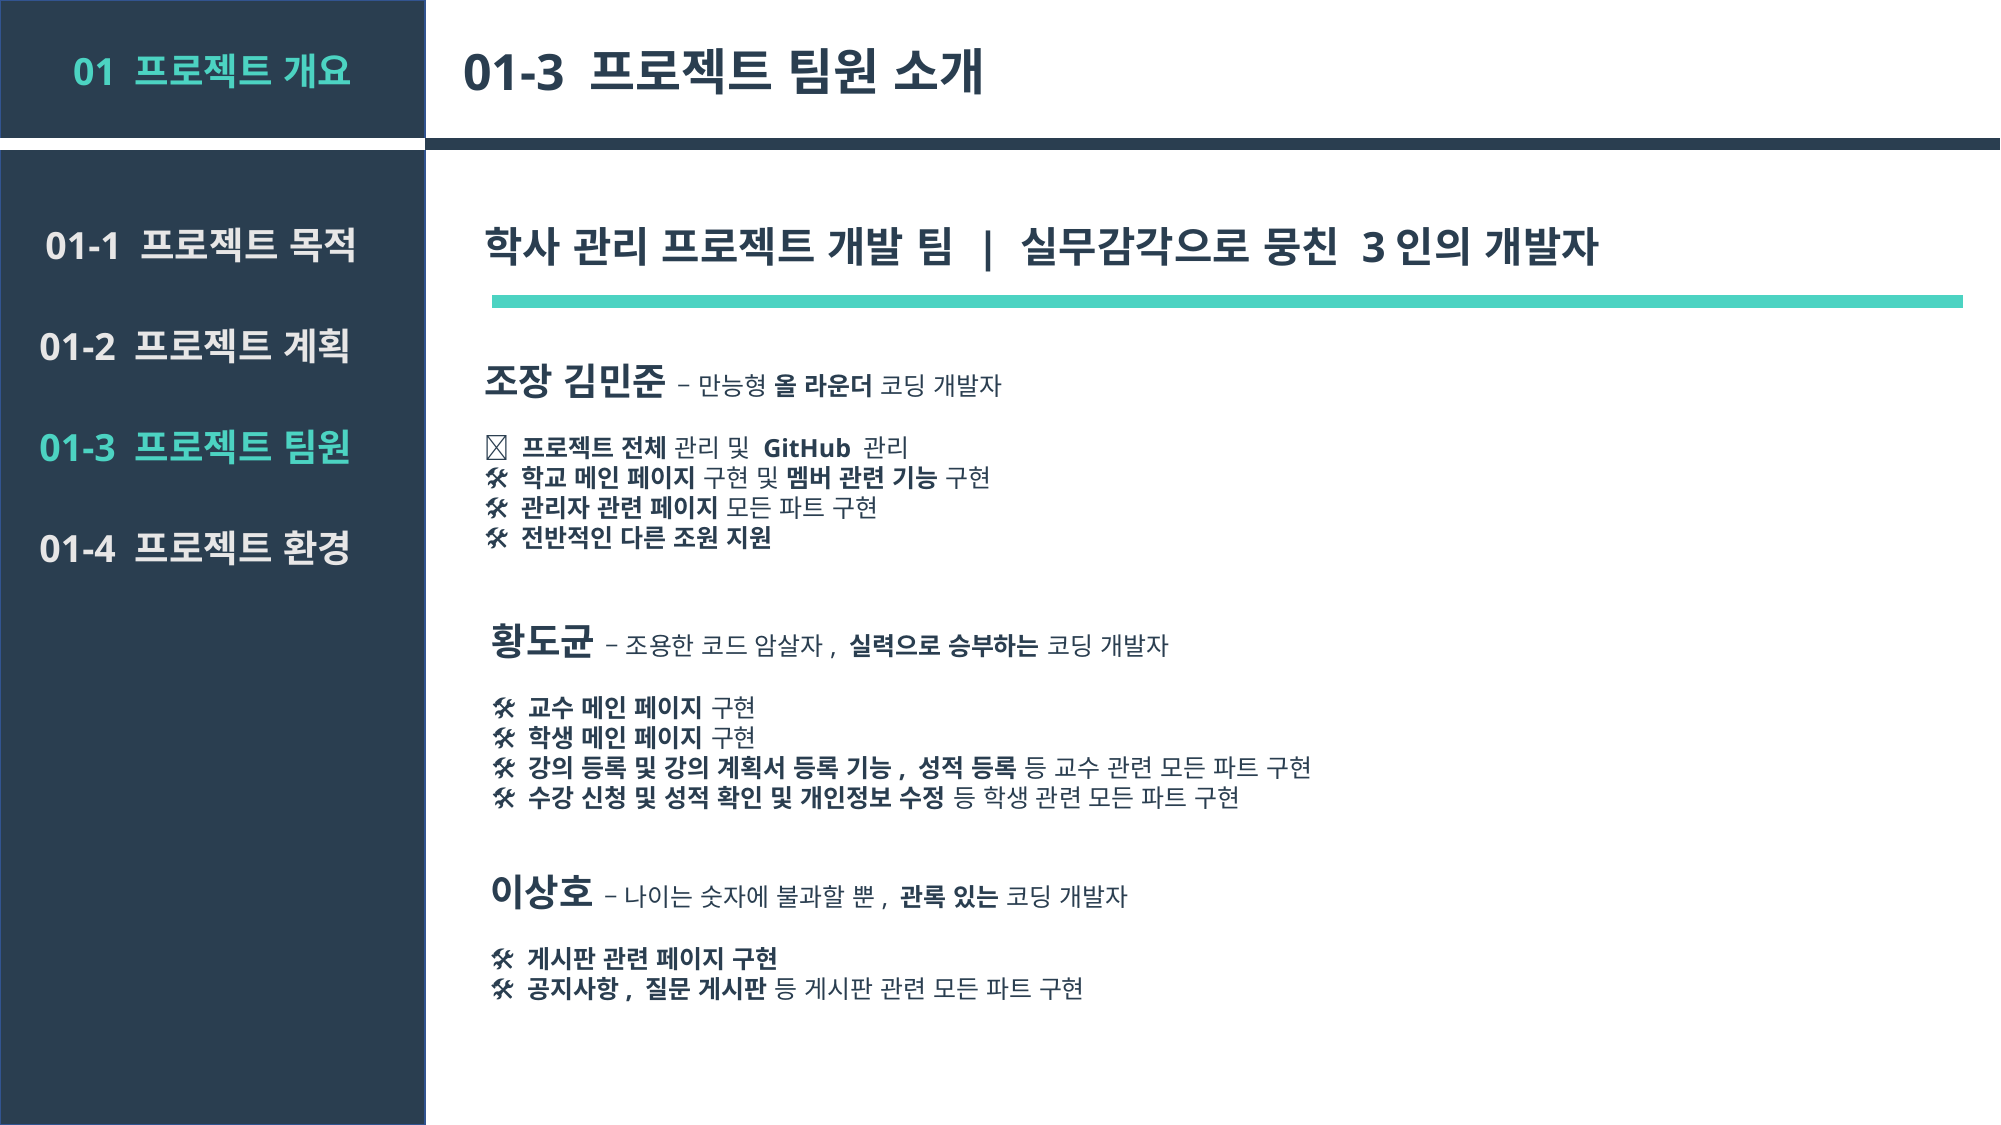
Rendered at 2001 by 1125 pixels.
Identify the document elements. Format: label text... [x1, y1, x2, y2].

text_box 조장 김민준 – 만능형 올 라운더 코딩 개발자 📌 프로젝트 전체 관리 및 GitHub 관리 🛠 학교 메인 페이지 구현 및 멤버 관련 기능 구현 🛠 관리자 관련 페이지 모든 파트 구현 🛠 전반적인 다른 조원 지원 [469, 350, 1919, 560]
text_box [0, 0, 426, 138]
text_box 01-3 프로젝트 팀원 [24, 416, 389, 477]
text_box 이상호 – 나이는 숫자에 불과할 뿐, 관록 있는 코딩 개발자 🛠 게시판 관련 페이지 구현 🛠 공지사항, 질문 게시판 등 게시판 관련 모든 파트 구현 [475, 861, 1925, 1012]
text_box 01-1 프로젝트 목적 [30, 214, 395, 275]
text_box 01-3 프로젝트 팀원 소개 [448, 32, 1964, 108]
text_box 학사 관리 프로젝트 개발 팀 | 실무감각으로 뭉친 3인의 개발자 [469, 213, 1822, 279]
text_box 01 프로젝트 개요 [36, 40, 389, 101]
text_box 01-2 프로젝트 계획 [24, 315, 389, 376]
text_box [0, 150, 426, 1125]
text_box 황도균 – 조용한 코드 암살자, 실력으로 승부하는 코딩 개발자 🛠 교수 메인 페이지 구현 🛠 학생 메인 페이지 구현 🛠 강의 등록 및 강의 계획서 등록 기능, 성적 등록 등 교수 관련 모든 파트 구현 🛠 수강 신청 및 성적 확인 및 개인정보 수정 등 학생 관련 모든 파트 구현 [476, 610, 1926, 820]
text_box 01-4 프로젝트 환경 [24, 517, 389, 578]
